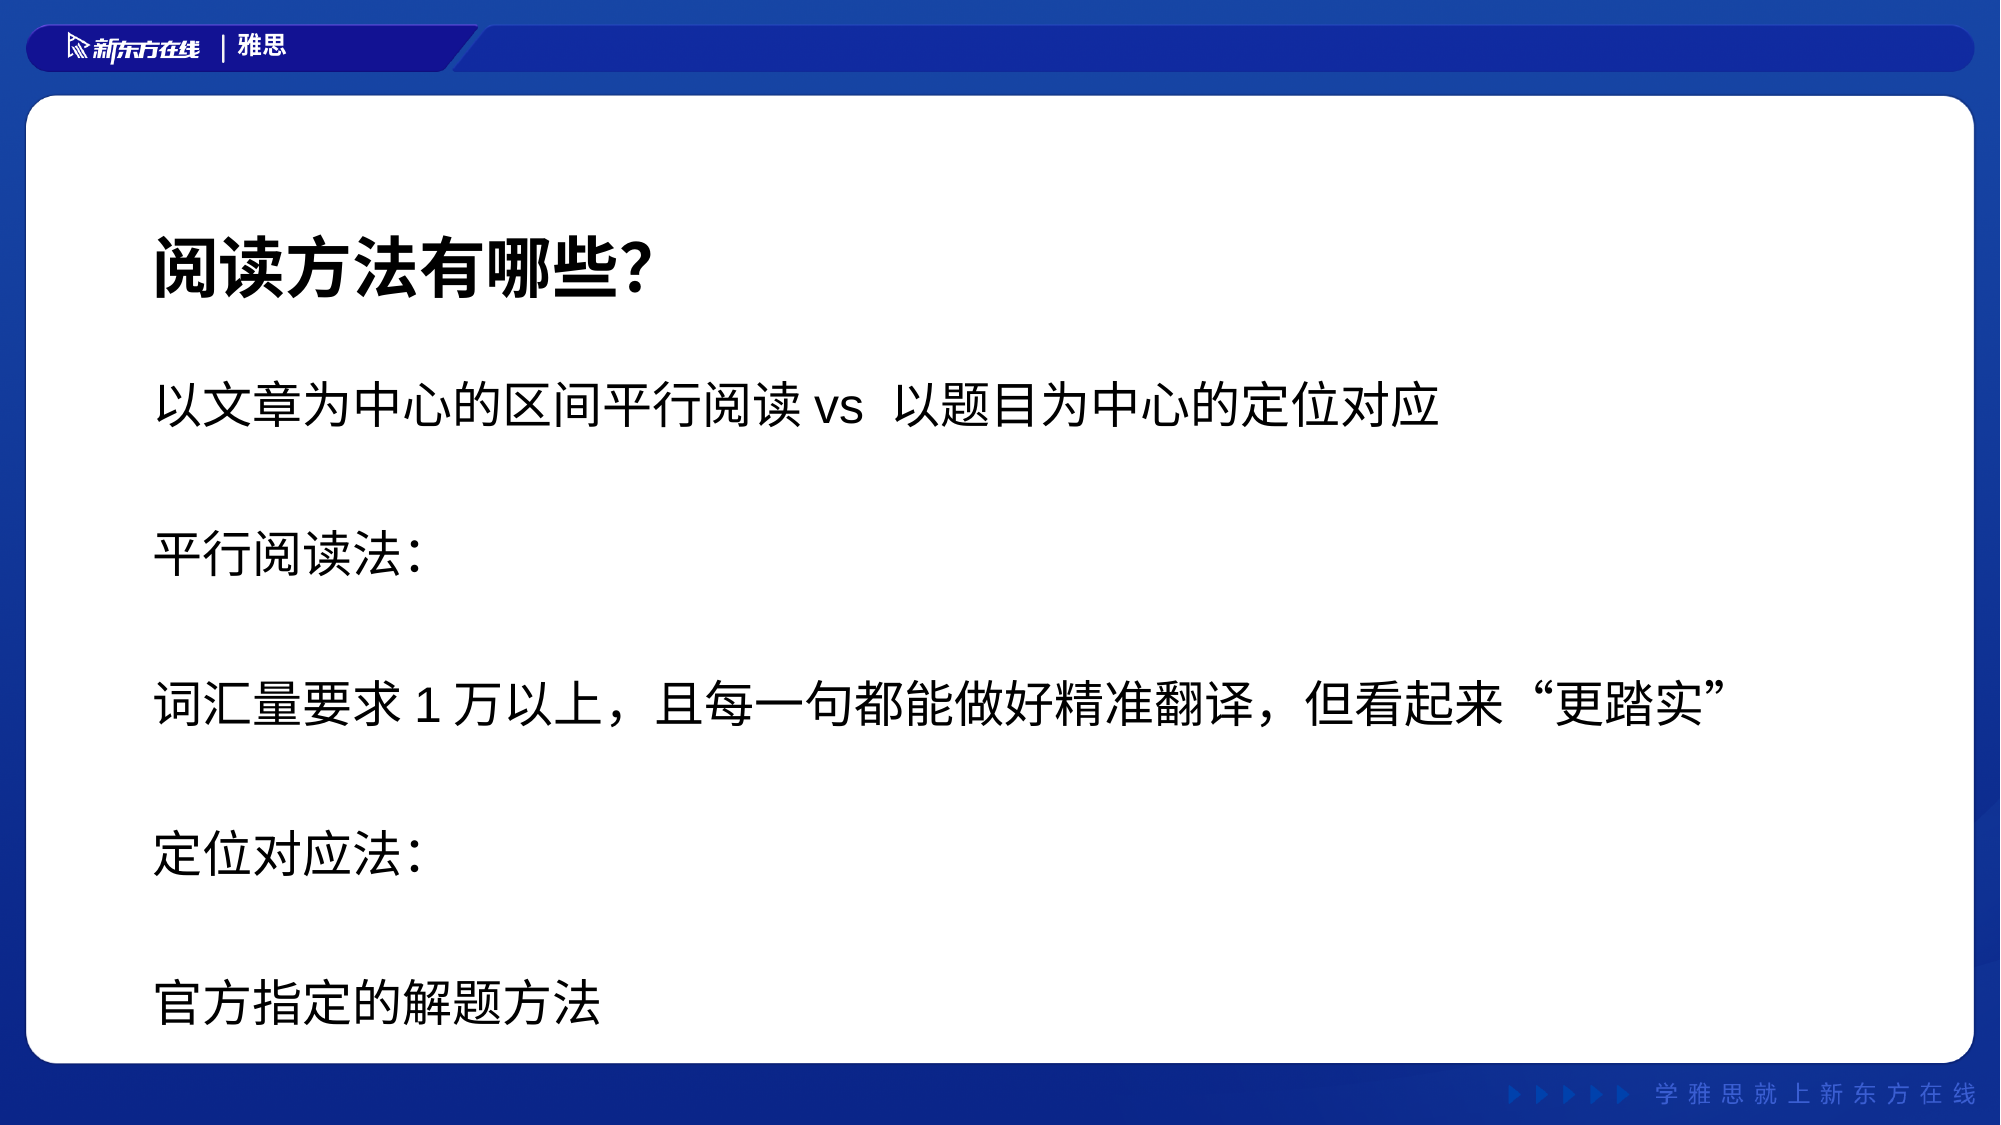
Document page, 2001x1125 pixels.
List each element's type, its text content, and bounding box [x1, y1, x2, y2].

list 以文章为中心的区间平行阅读vs 以题目为中心的定位对应 平行阅读法： 词汇量要求1万以上，且每一句都能做好精准翻译，但看起来“更踏实” 定位对应法： 官方指定的解题方法 [137, 372, 1863, 1013]
picture [0, 0, 2000, 1125]
title 阅读方法有哪些？ [137, 227, 1863, 316]
